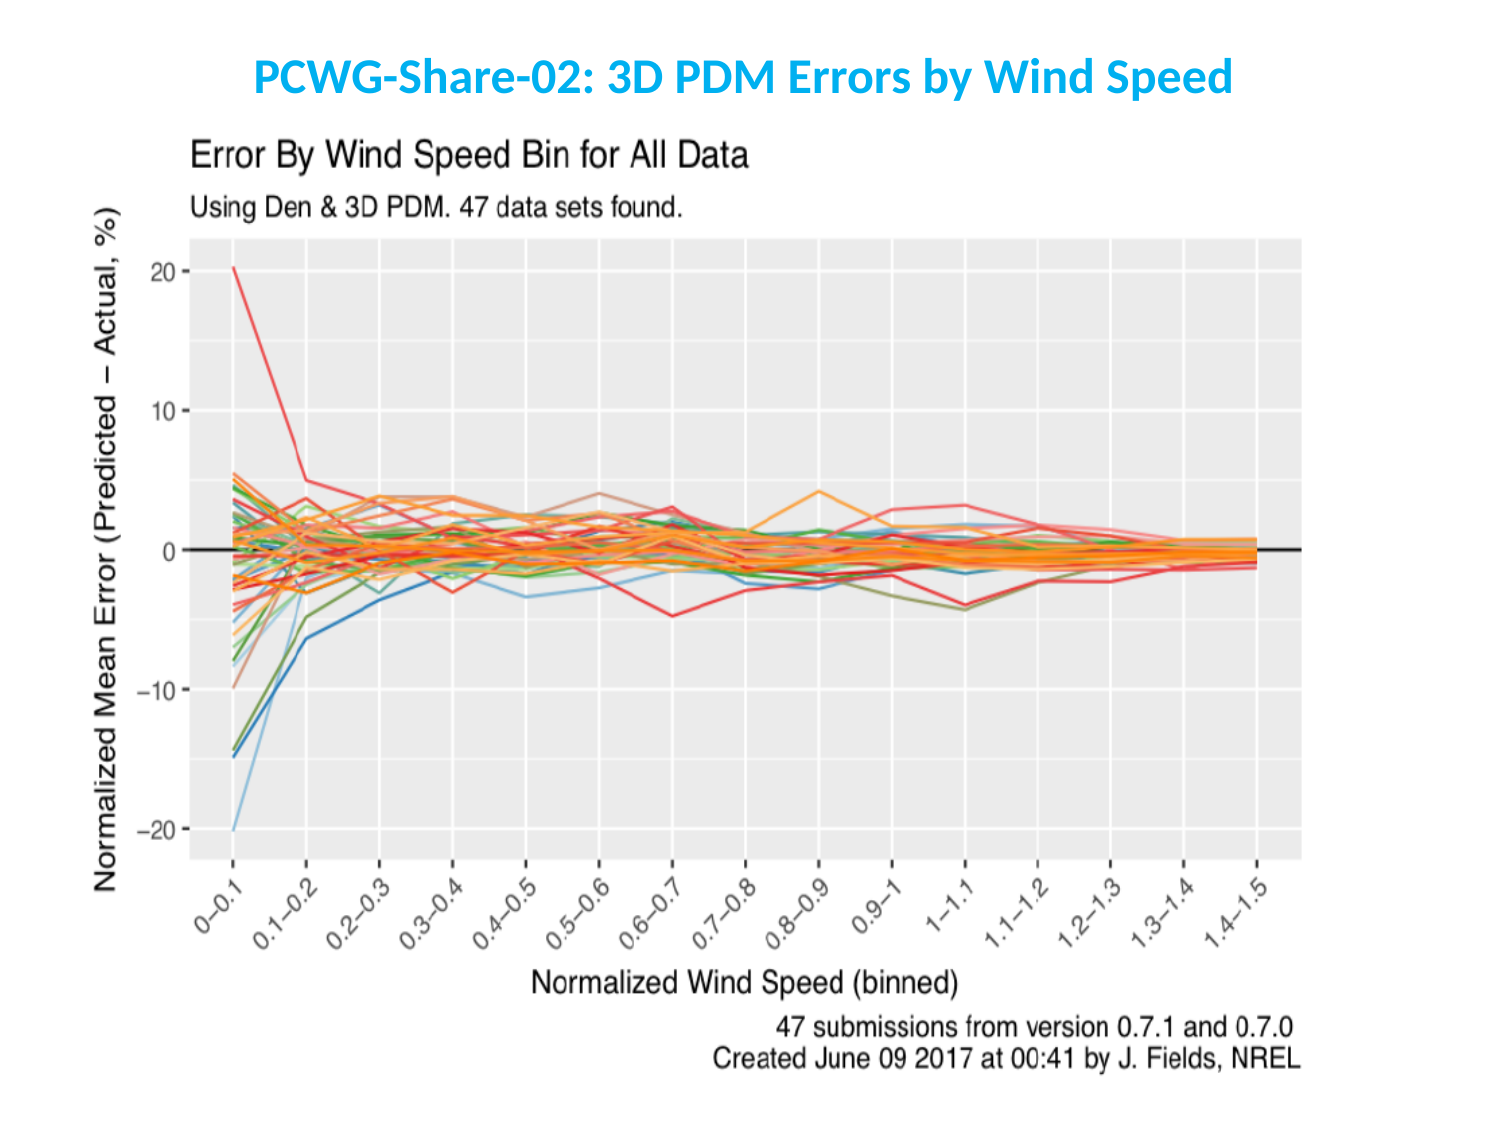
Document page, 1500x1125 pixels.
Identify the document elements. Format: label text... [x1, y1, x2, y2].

picture [58, 117, 1326, 1077]
text_box PCWG-Share-02: 3D PDM Errors by Wind Speed [0, 34, 1494, 114]
